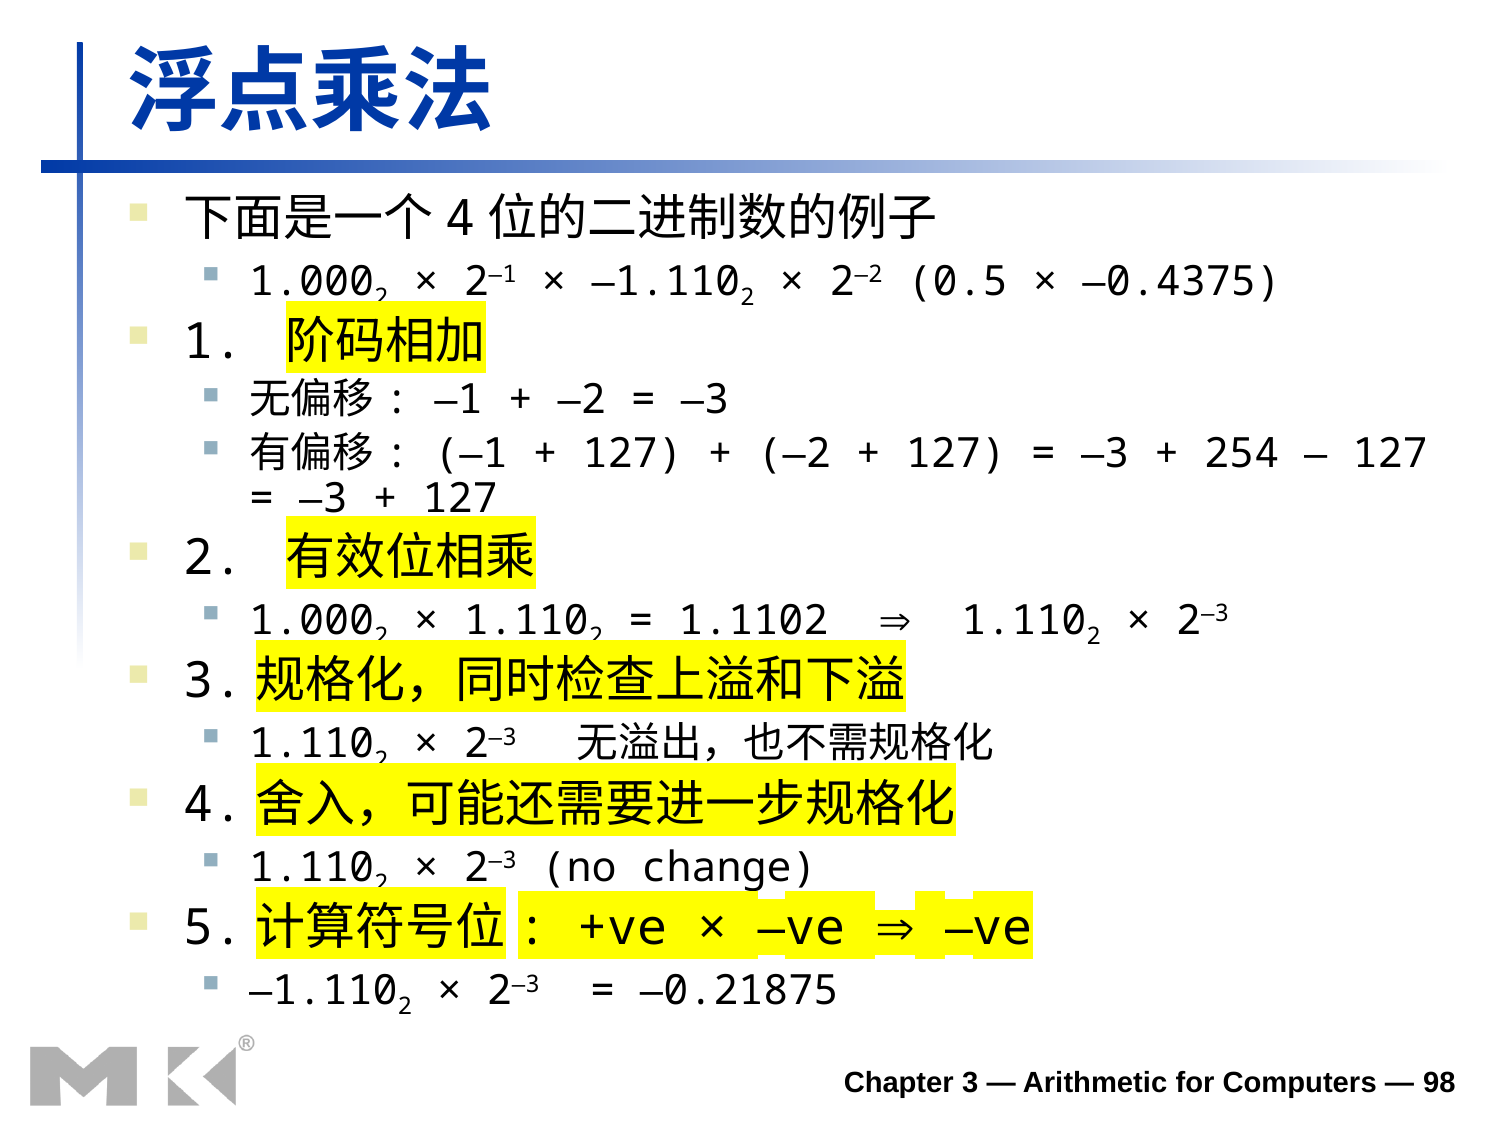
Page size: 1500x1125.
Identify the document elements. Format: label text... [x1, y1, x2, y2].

text_box Di [815, 161, 819, 173]
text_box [700, 161, 706, 173]
text_box [436, 161, 440, 173]
list 下面是一个4位的二进制数的例子 1.0002 × 2–1 × –1.1102 × 2–2 (0.5 × –0.4375) 1. 阶码相加 无偏移: –1 + –2 = –3 有偏移: (–1 + 127) + (–2 + 127) = –3 + 254 – 127 = –3 + 127 2. 有效位相乘 1.0002 × 1.1102 = 1.1102  1.1102 × 2–3 3.规格化，同时检查上溢和下溢 1.1102 × 2–3 无溢出，也不需规格化 4.舍入，可能还需要进一步规格化 1.1102 × 2–3 (no change) 5.计算符号位: +ve × –ve  –ve –1.1102 × 2–3 = –0.21875 [111, 184, 1470, 1024]
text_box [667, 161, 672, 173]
footer Chapter 3 — Arithmetic for Computers — 98 [277, 1046, 1471, 1106]
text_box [722, 161, 726, 173]
text_box IF [612, 161, 617, 173]
picture [29, 1034, 255, 1106]
title 浮点乘法 [111, 0, 1468, 150]
text_box Di [793, 161, 797, 173]
